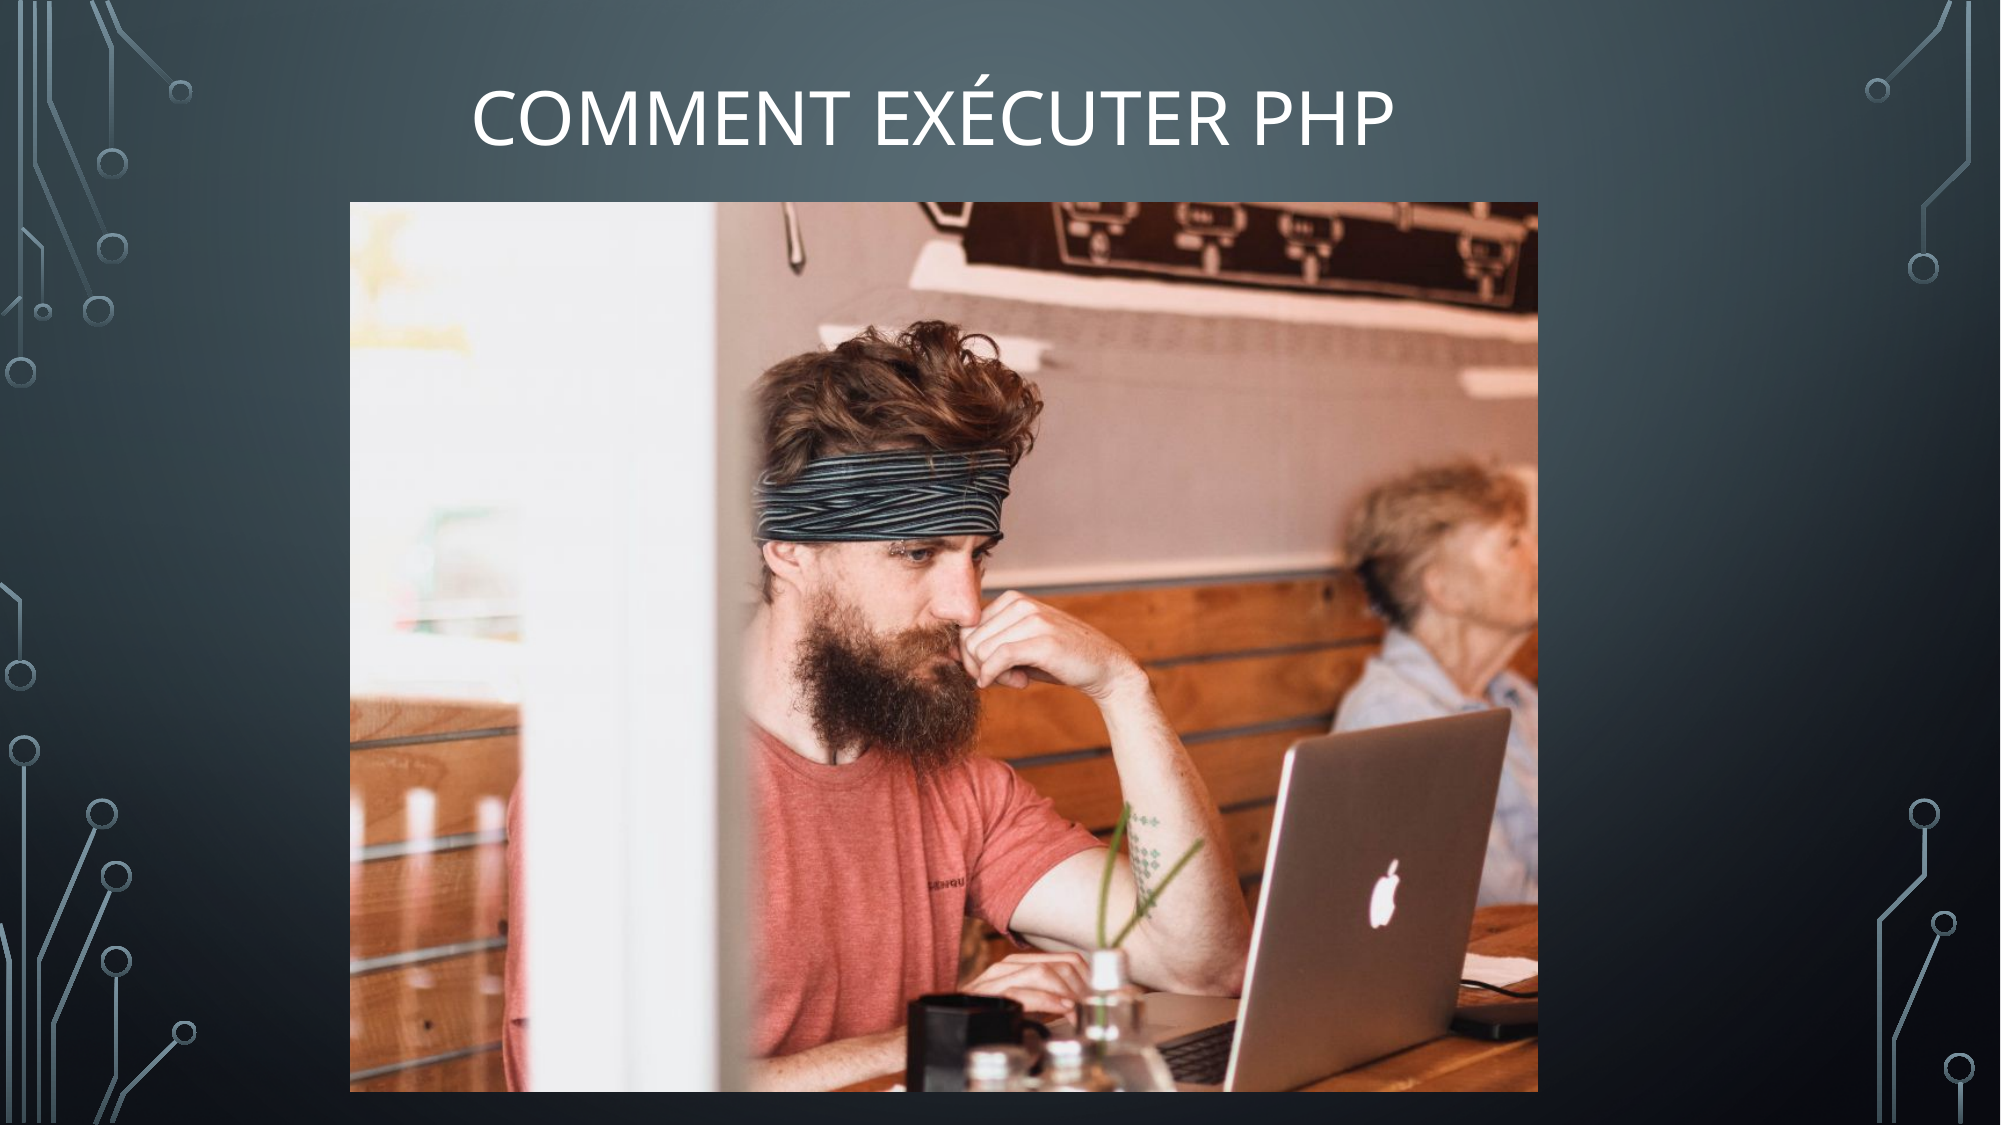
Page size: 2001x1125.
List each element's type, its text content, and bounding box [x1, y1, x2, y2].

title Comment exécuter PHP [131, 0, 1757, 243]
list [350, 201, 1538, 1093]
